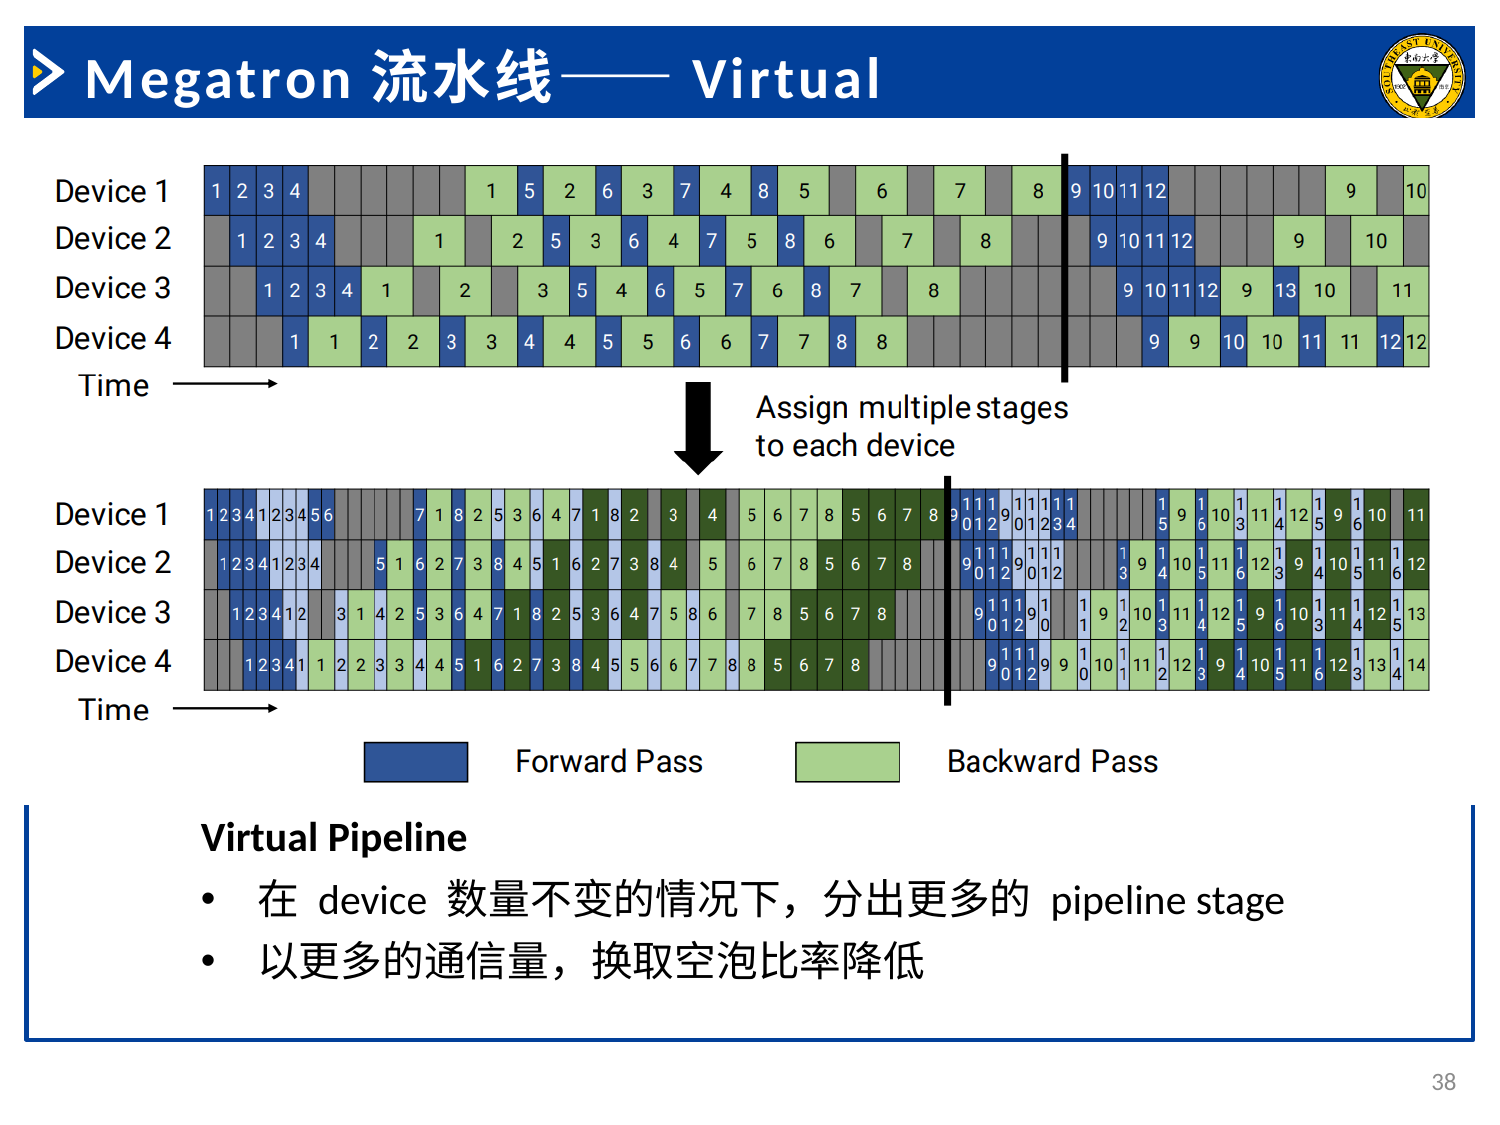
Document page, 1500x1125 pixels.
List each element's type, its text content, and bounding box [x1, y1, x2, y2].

picture [0, 33, 1500, 805]
text_box Virtual Pipeline 在 device 数量不变的情况下，分出更多的 pipeline stage 以更多的通信量，换取空泡比率降低 [186, 805, 1367, 1056]
slide_number 38 [1382, 1051, 1472, 1111]
text_box Megatron流水线——Virtual Pipeline [70, 32, 1116, 118]
